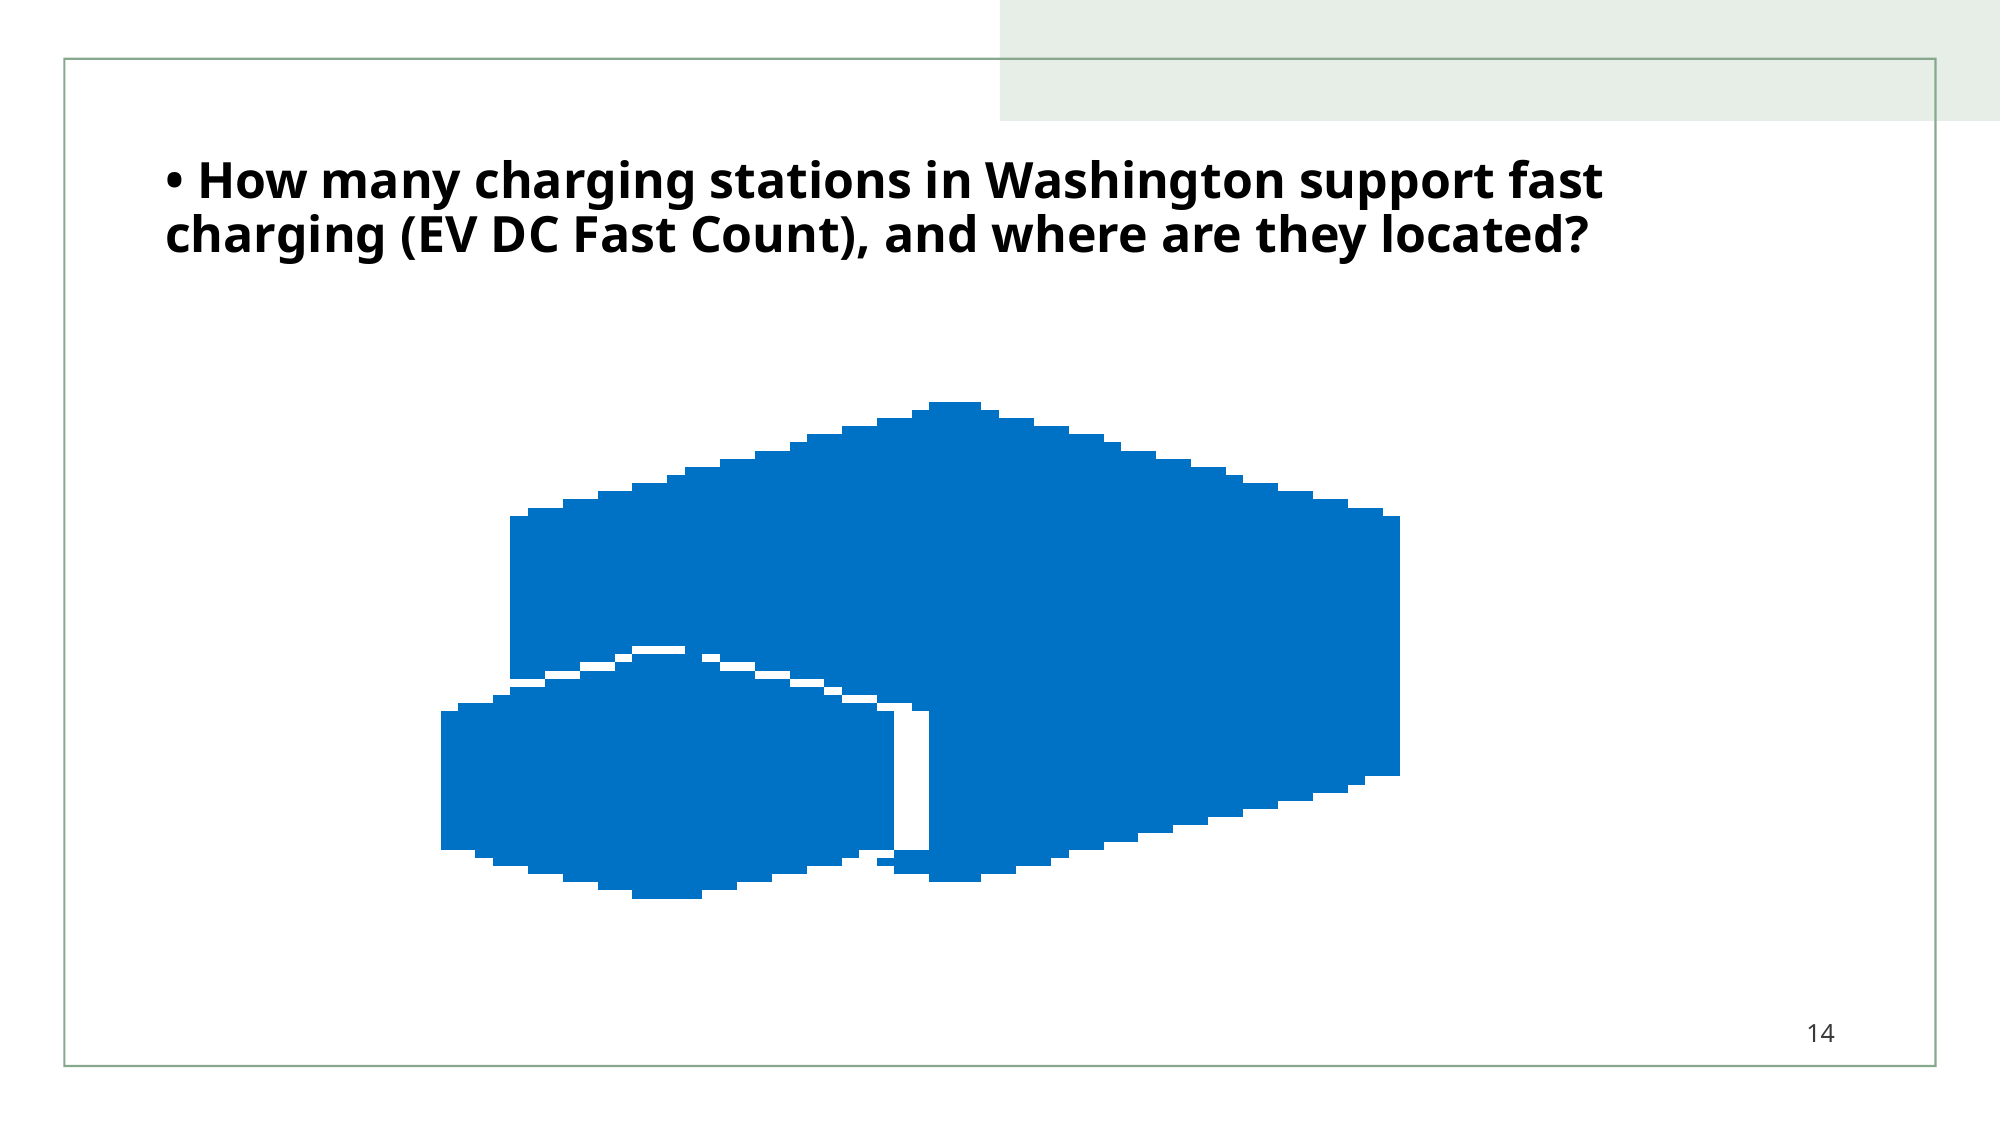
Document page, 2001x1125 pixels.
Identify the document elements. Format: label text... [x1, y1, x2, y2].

slide_number 14 [1400, 1004, 1850, 1064]
title • How many charging stations in Washington support fast charging (EV DC Fast Count), and where are they located? [150, 100, 1850, 319]
picture [127, 280, 1802, 1062]
